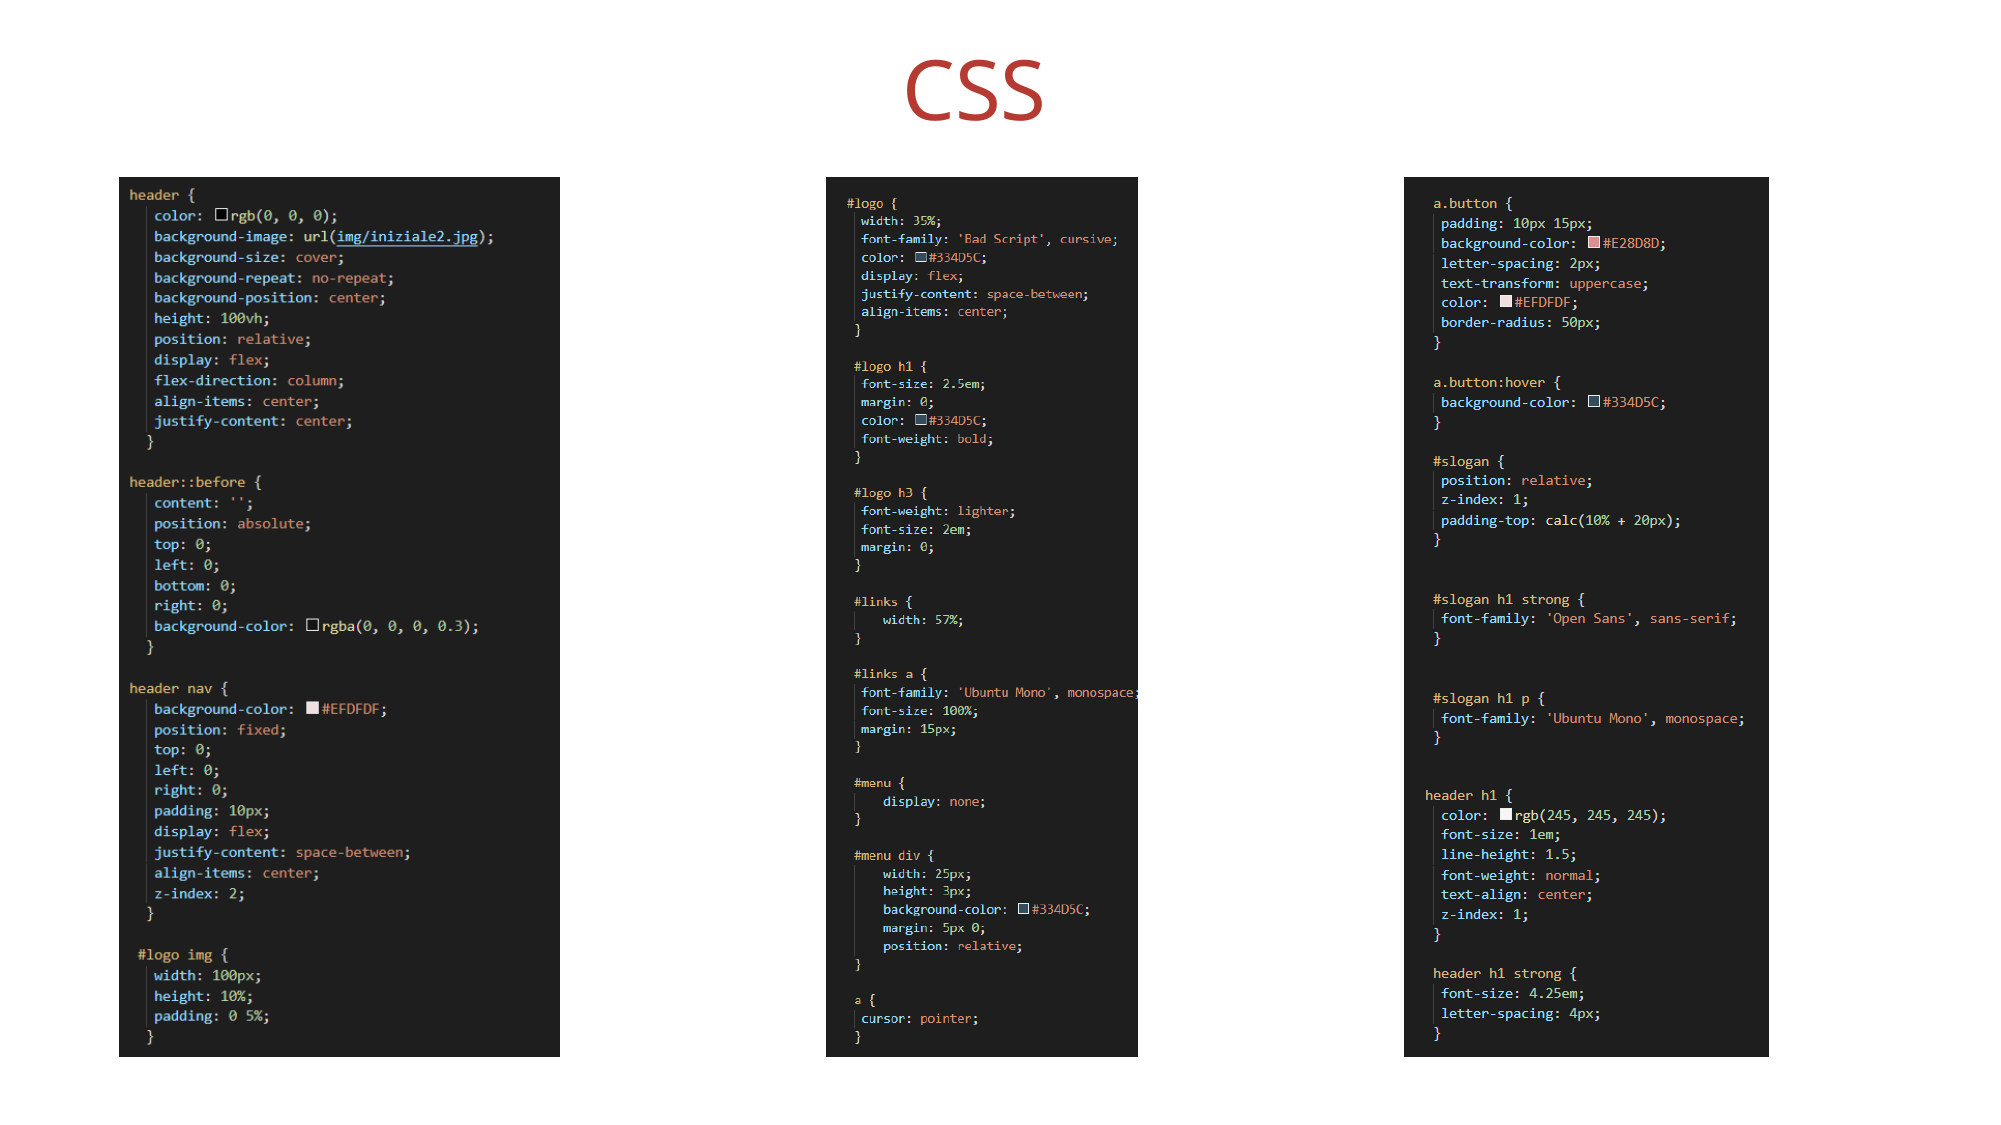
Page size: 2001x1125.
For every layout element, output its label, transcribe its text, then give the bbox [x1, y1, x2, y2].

picture [118, 177, 561, 1057]
picture [826, 177, 1138, 1057]
picture [1404, 177, 1769, 1057]
text_box CSS [888, 30, 1077, 145]
